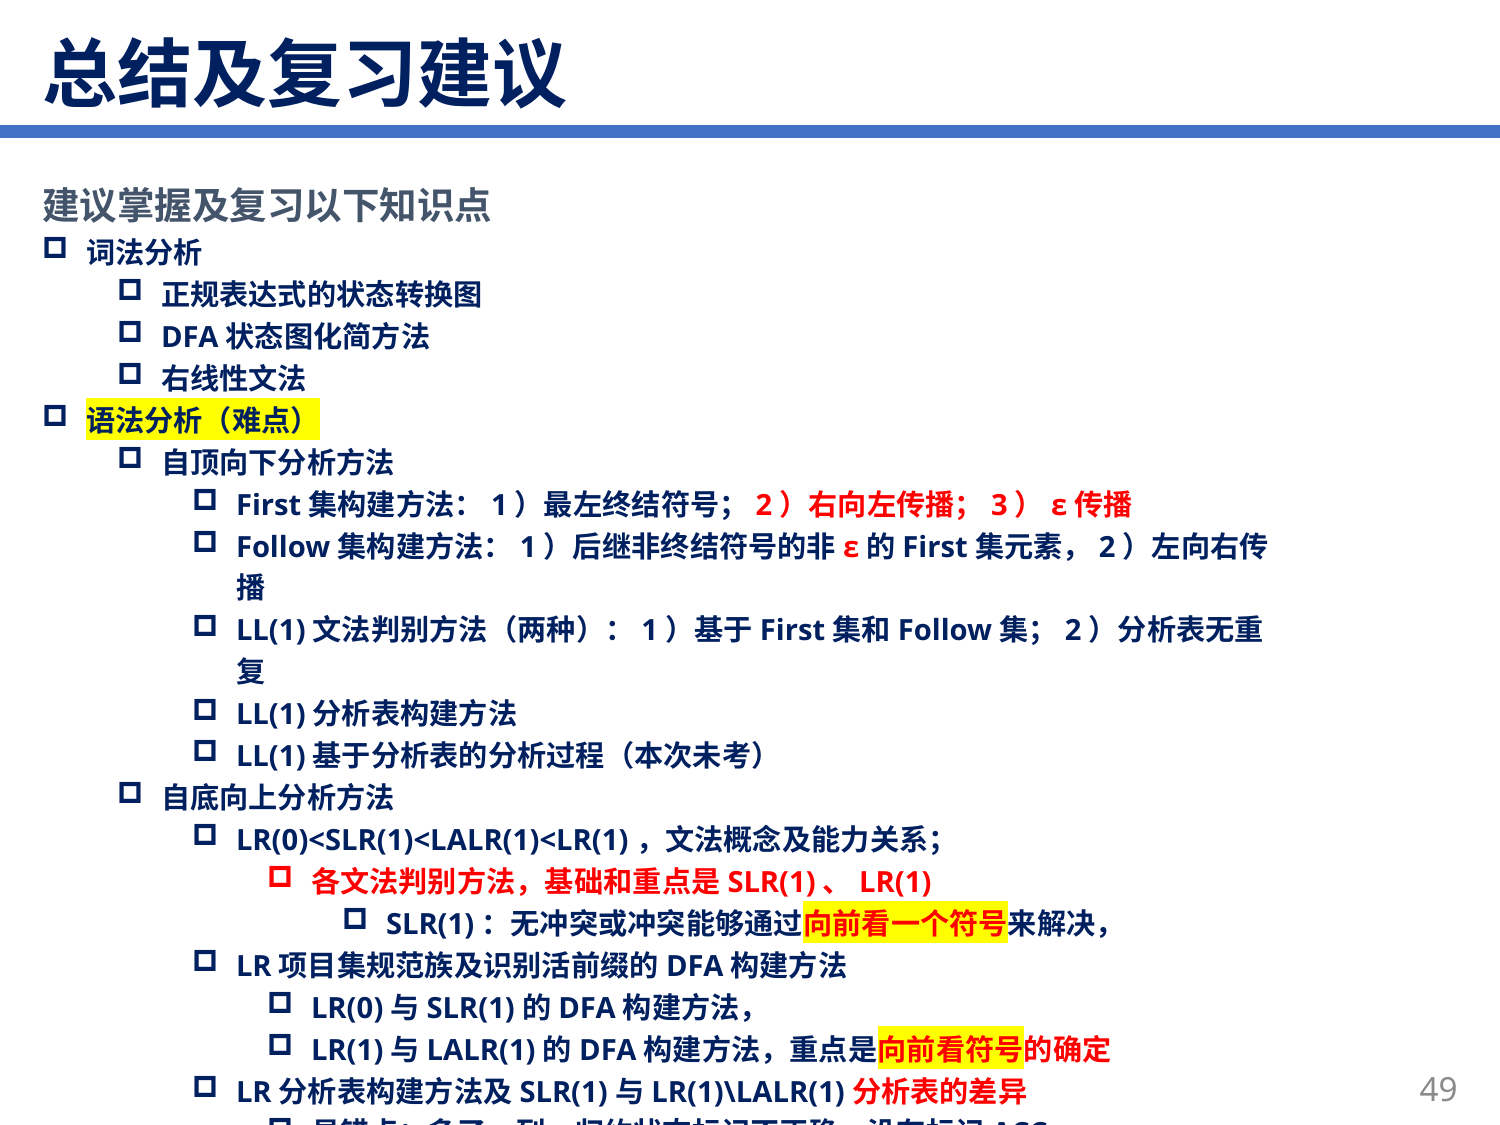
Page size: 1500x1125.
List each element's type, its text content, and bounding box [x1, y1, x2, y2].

slide_number 49 [1397, 1065, 1473, 1118]
text_box 建议掌握及复习以下知识点 词法分析 正规表达式的状态转换图 DFA状态图化简方法 右线性文法 语法分析（难点） 自顶向下分析方法 First集构建方法：1）最左终结符号；2）右向左传播；3）ɛ传播 Follow集构建方法：1）后继非终结符号的非ɛ的First集元素，2）左向右传播 LL(1)文法判别方法（两种）：1）基于First集和Follow集；2）分析表无重复 LL(1)分析表构建方法 LL(1)基于分析表的分析过程（本次未考） 自底向上分析方法 LR(0)<SLR(1)<LALR(1)<LR(1)，文法概念及能力关系； 各文法判别方法，基础和重点是SLR(1)、LR(1) SLR(1)：无冲突或冲突能够通过向前看一个符号来解决， LR项目集规范族及识别活前缀的DFA构建方法 LR(0)与SLR(1)的DFA构建方法， LR(1)与LALR(1)的DFA构建方法，重点是向前看符号的确定 LR分析表构建方法及SLR(1)与LR(1)\LALR(1)分析表的差异 易错点：多了ɛ列、归约状态标记不正确、没有标记ACC [27, 166, 1284, 1125]
title 总结及复习建议 [27, 23, 1471, 132]
